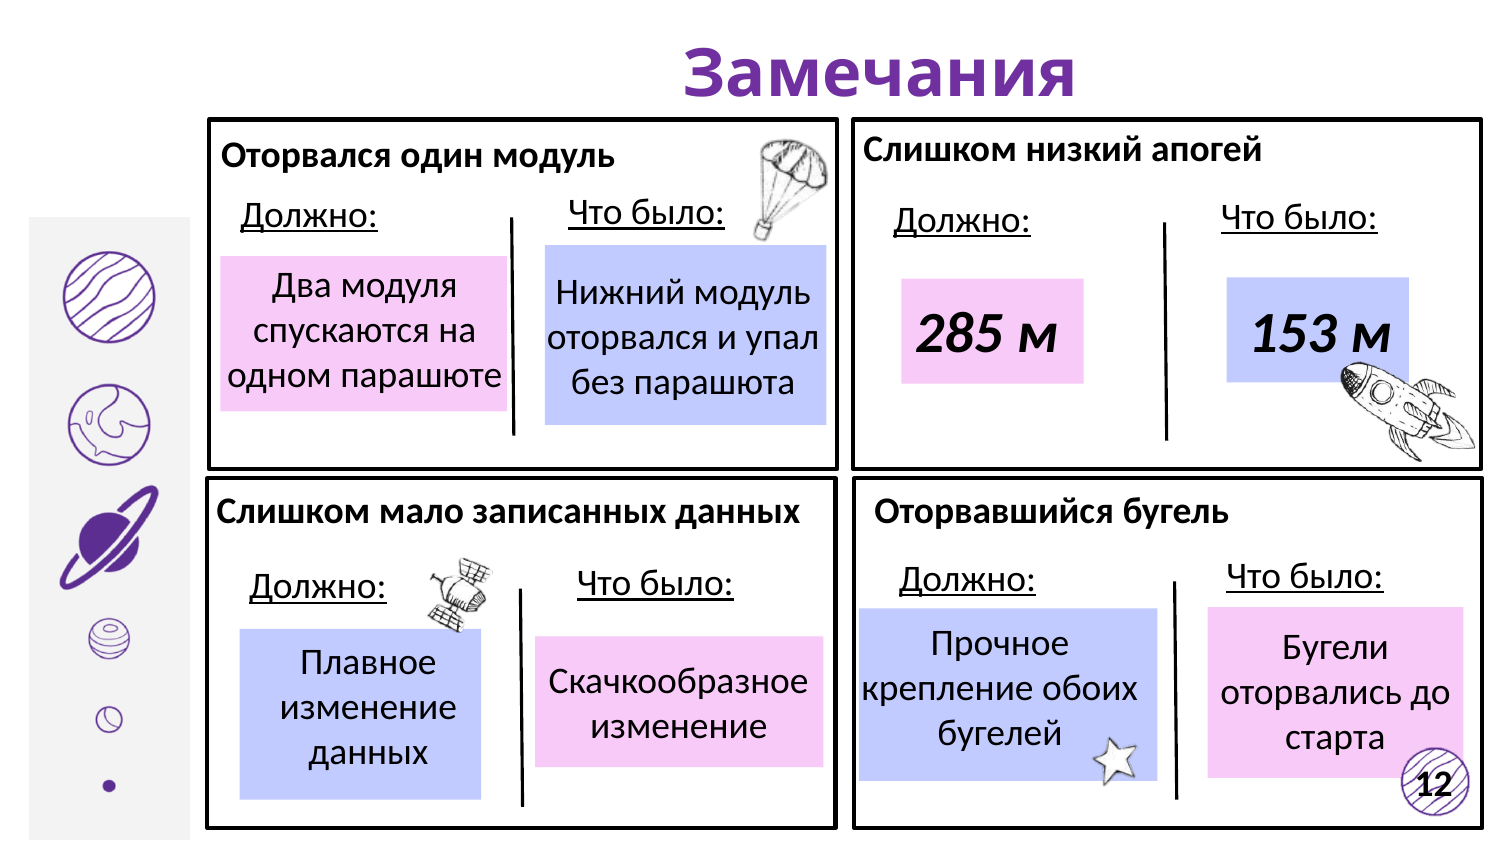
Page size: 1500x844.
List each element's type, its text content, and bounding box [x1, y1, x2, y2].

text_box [203, 99, 869, 470]
title Замечания [325, 0, 1436, 114]
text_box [847, 116, 1488, 477]
picture [29, 217, 190, 841]
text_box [201, 478, 836, 829]
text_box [838, 478, 1488, 829]
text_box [1375, 722, 1496, 833]
